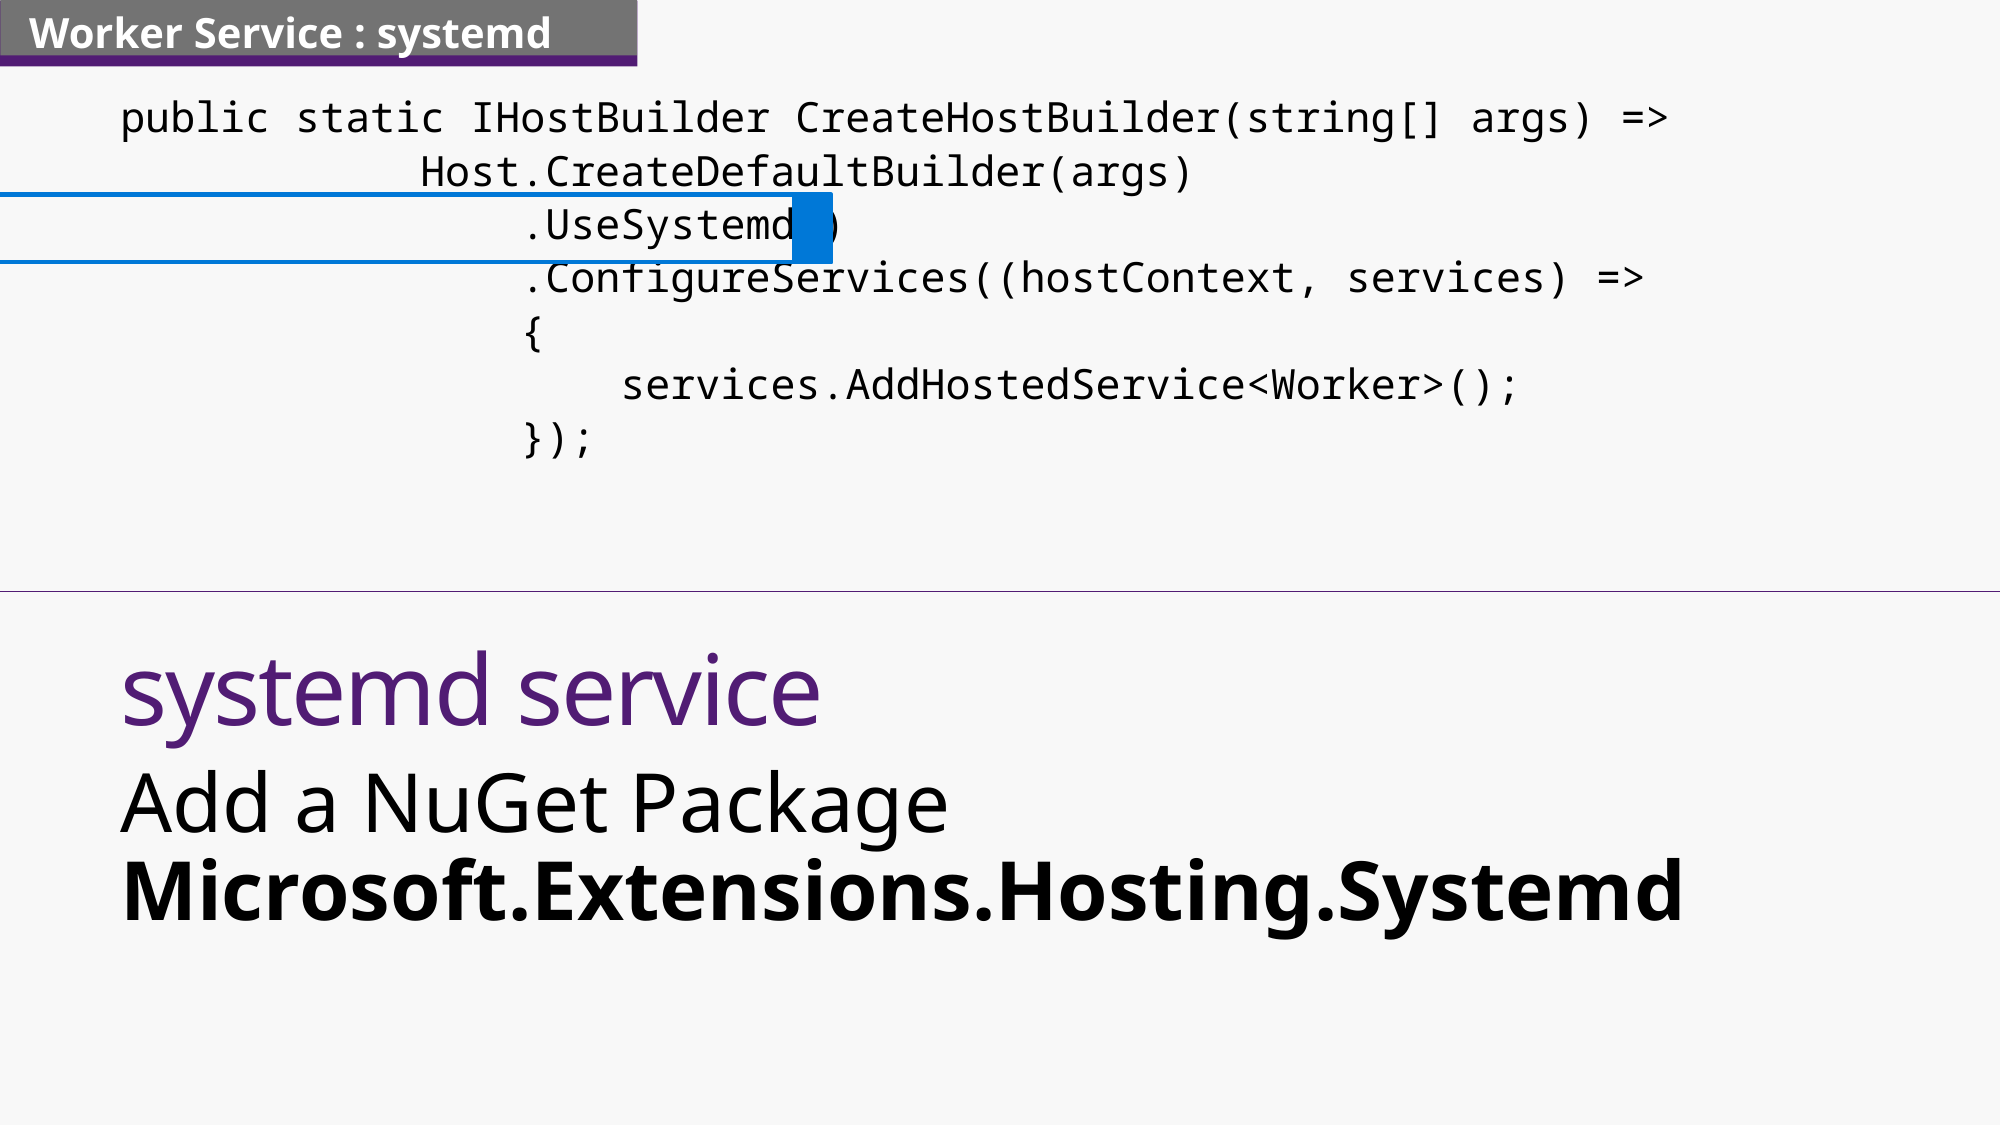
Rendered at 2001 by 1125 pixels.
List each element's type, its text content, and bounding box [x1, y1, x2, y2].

list public static IHostBuilder CreateHostBuilder(string[] args) => Host.CreateDefaultBuilder(args) .UseSystemd() .ConfigureServices((hostContext, services) => { services.AddHostedService<Worker>(); }); [96, 81, 1904, 491]
title systemd service [96, 625, 1904, 717]
list Worker Service : systemd [14, 0, 636, 73]
text_box [0, 194, 831, 262]
list Add a NuGet Package Microsoft.Extensions.Hosting.Systemd [96, 747, 1904, 956]
